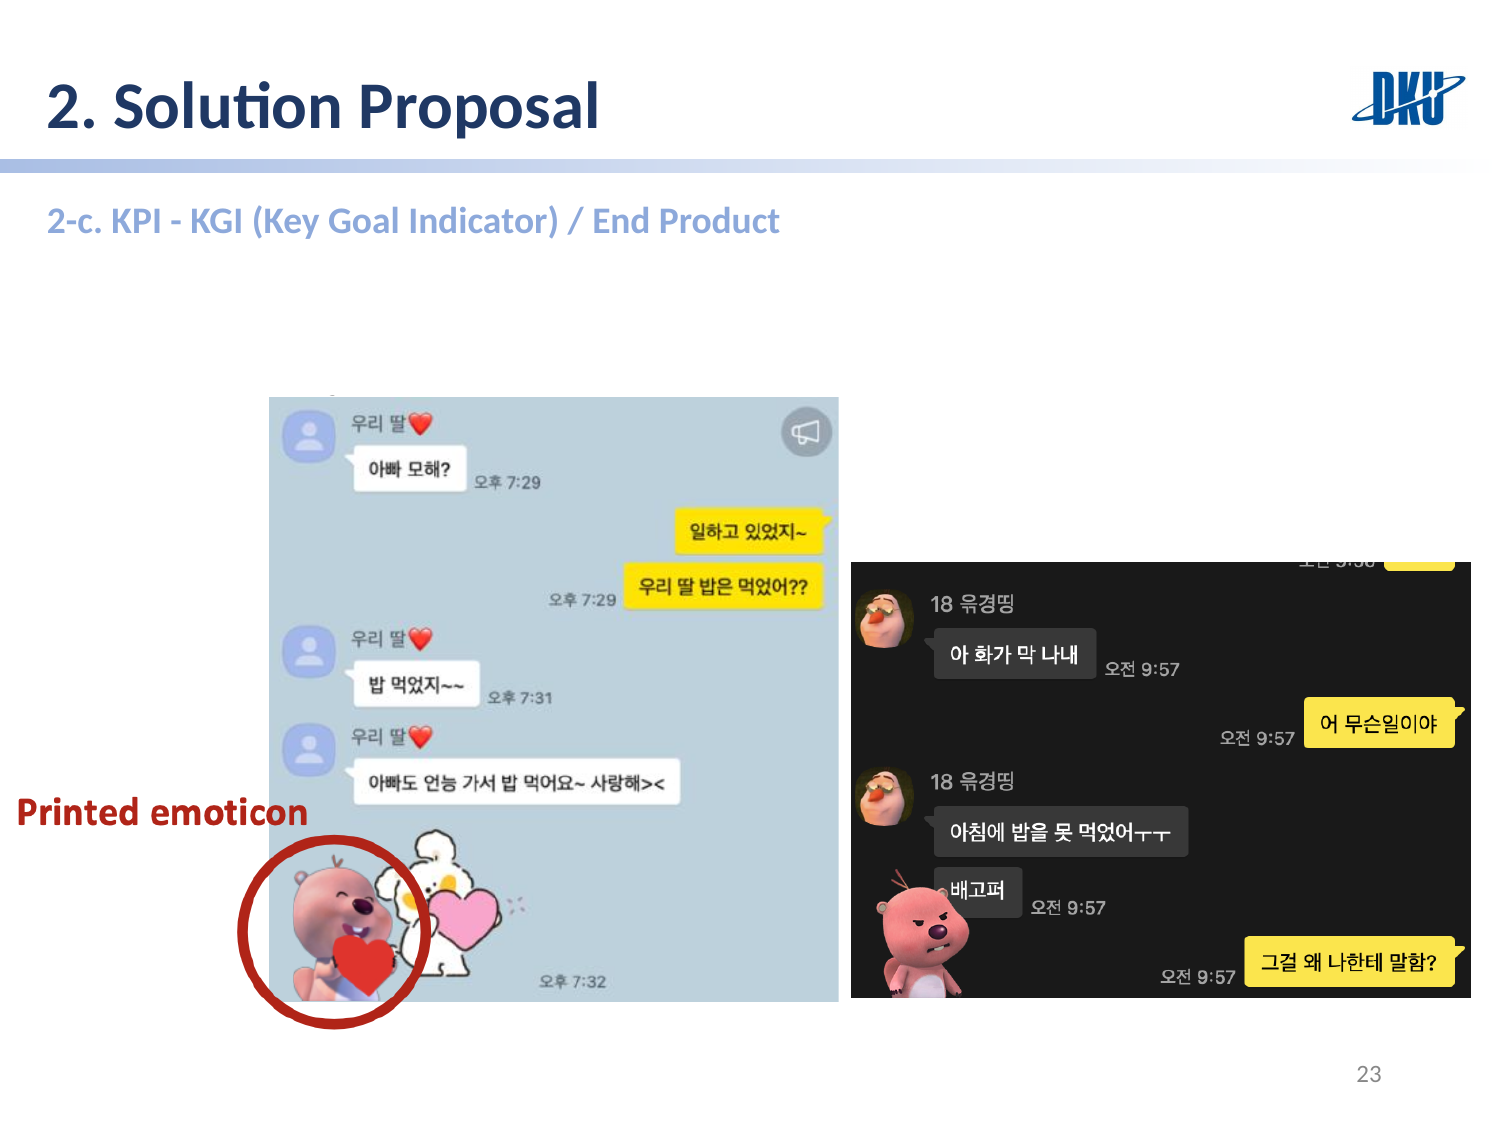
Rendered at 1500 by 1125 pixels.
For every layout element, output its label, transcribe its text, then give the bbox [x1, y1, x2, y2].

picture [11, 395, 839, 1059]
slide_number 23 [1059, 1042, 1397, 1103]
picture [1349, 66, 1469, 131]
text_box [0, 159, 1498, 173]
text_box 2-c. KPI - KGI (Key Goal Indicator) / End Product [31, 188, 951, 249]
text_box 2. Solution Proposal [31, 54, 1193, 149]
picture [851, 562, 1471, 998]
